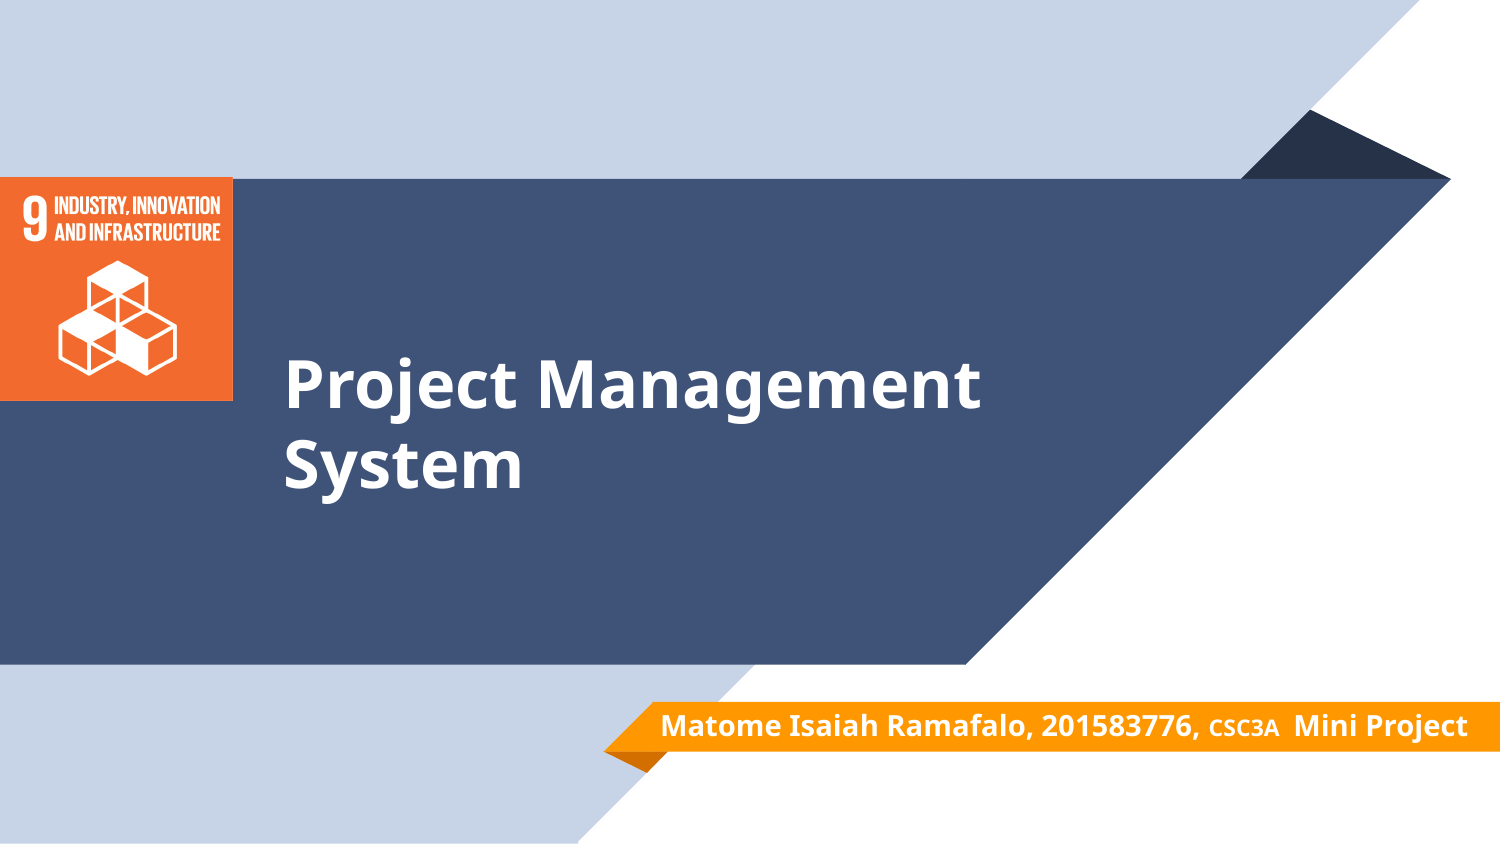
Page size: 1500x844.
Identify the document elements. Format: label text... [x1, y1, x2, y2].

picture [0, 177, 234, 401]
title Project Management System [268, 333, 1147, 511]
text_box Matome Isaiah Ramafalo, 201583776, CSC3A Mini Project [645, 669, 1500, 781]
